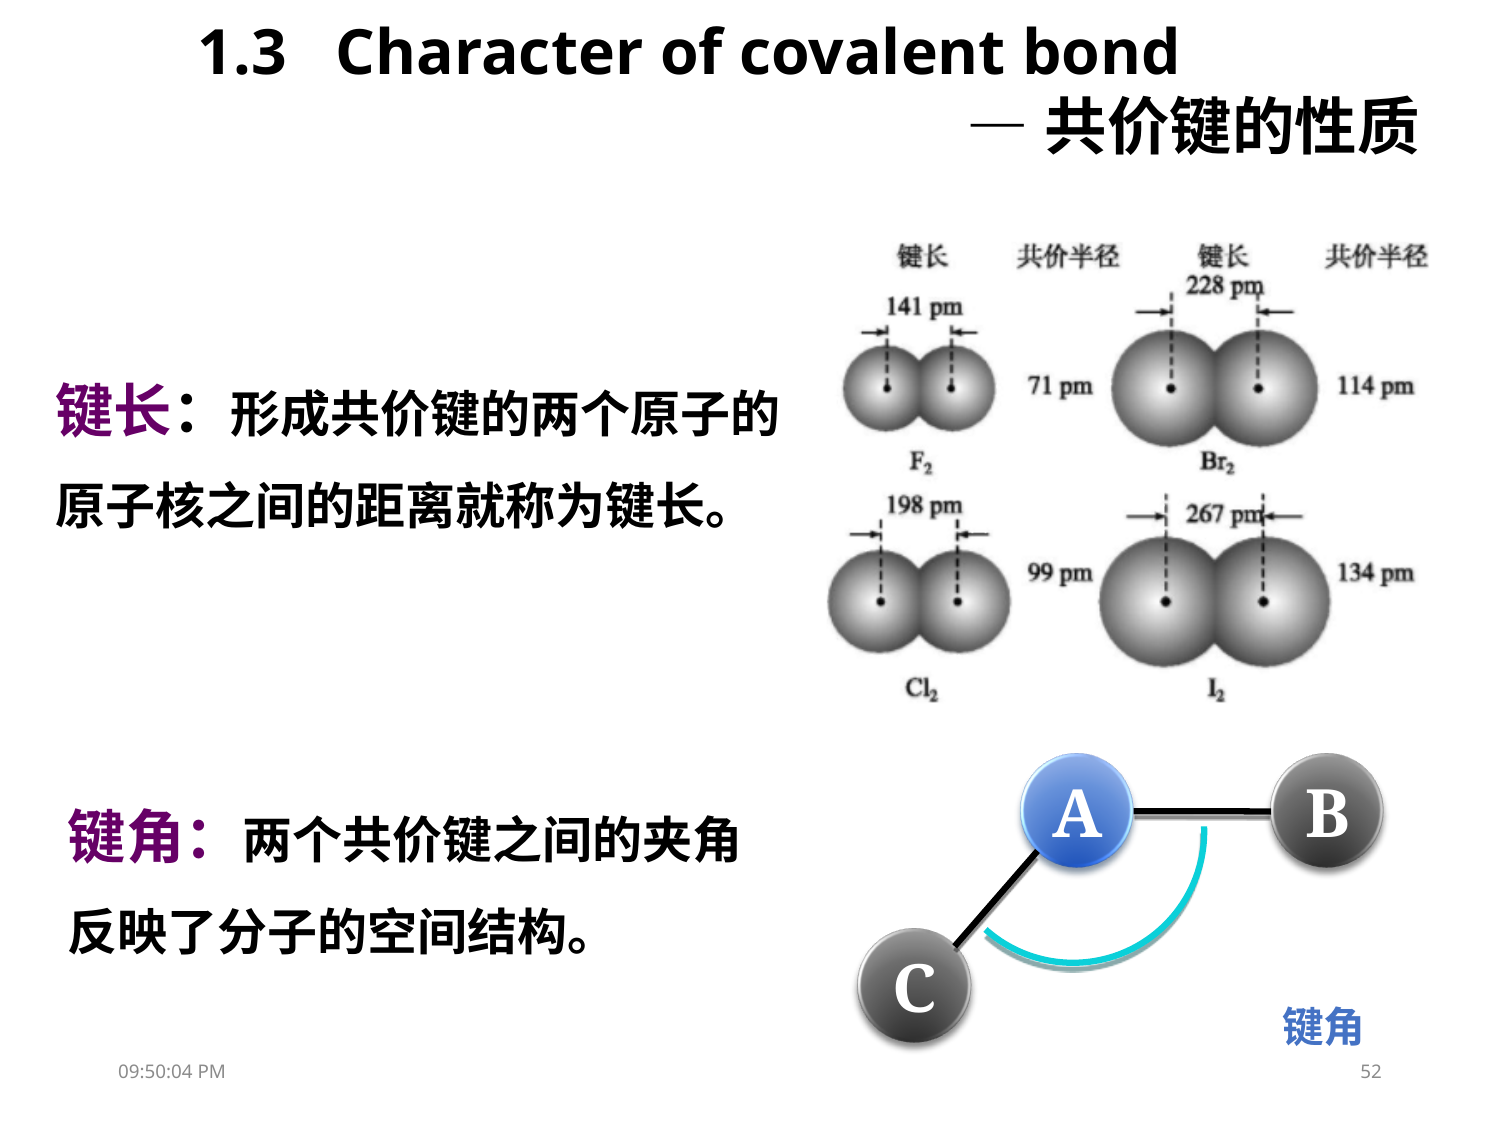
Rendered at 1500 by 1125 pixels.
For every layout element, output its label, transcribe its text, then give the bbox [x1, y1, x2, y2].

slide_number 52 [1059, 1060, 1397, 1103]
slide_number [103, 1042, 441, 1103]
text_box 键角：两个共价键之间的夹角 反映了分子的空间结构。 [53, 758, 808, 968]
text_box 1.3 Character of covalent bond —共价键的性质 [183, 4, 1500, 169]
text_box 键长：形成共价键的两个原子的原子核之间的距离就称为键长。 [41, 332, 797, 542]
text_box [839, 745, 1400, 1060]
picture [822, 207, 1471, 728]
